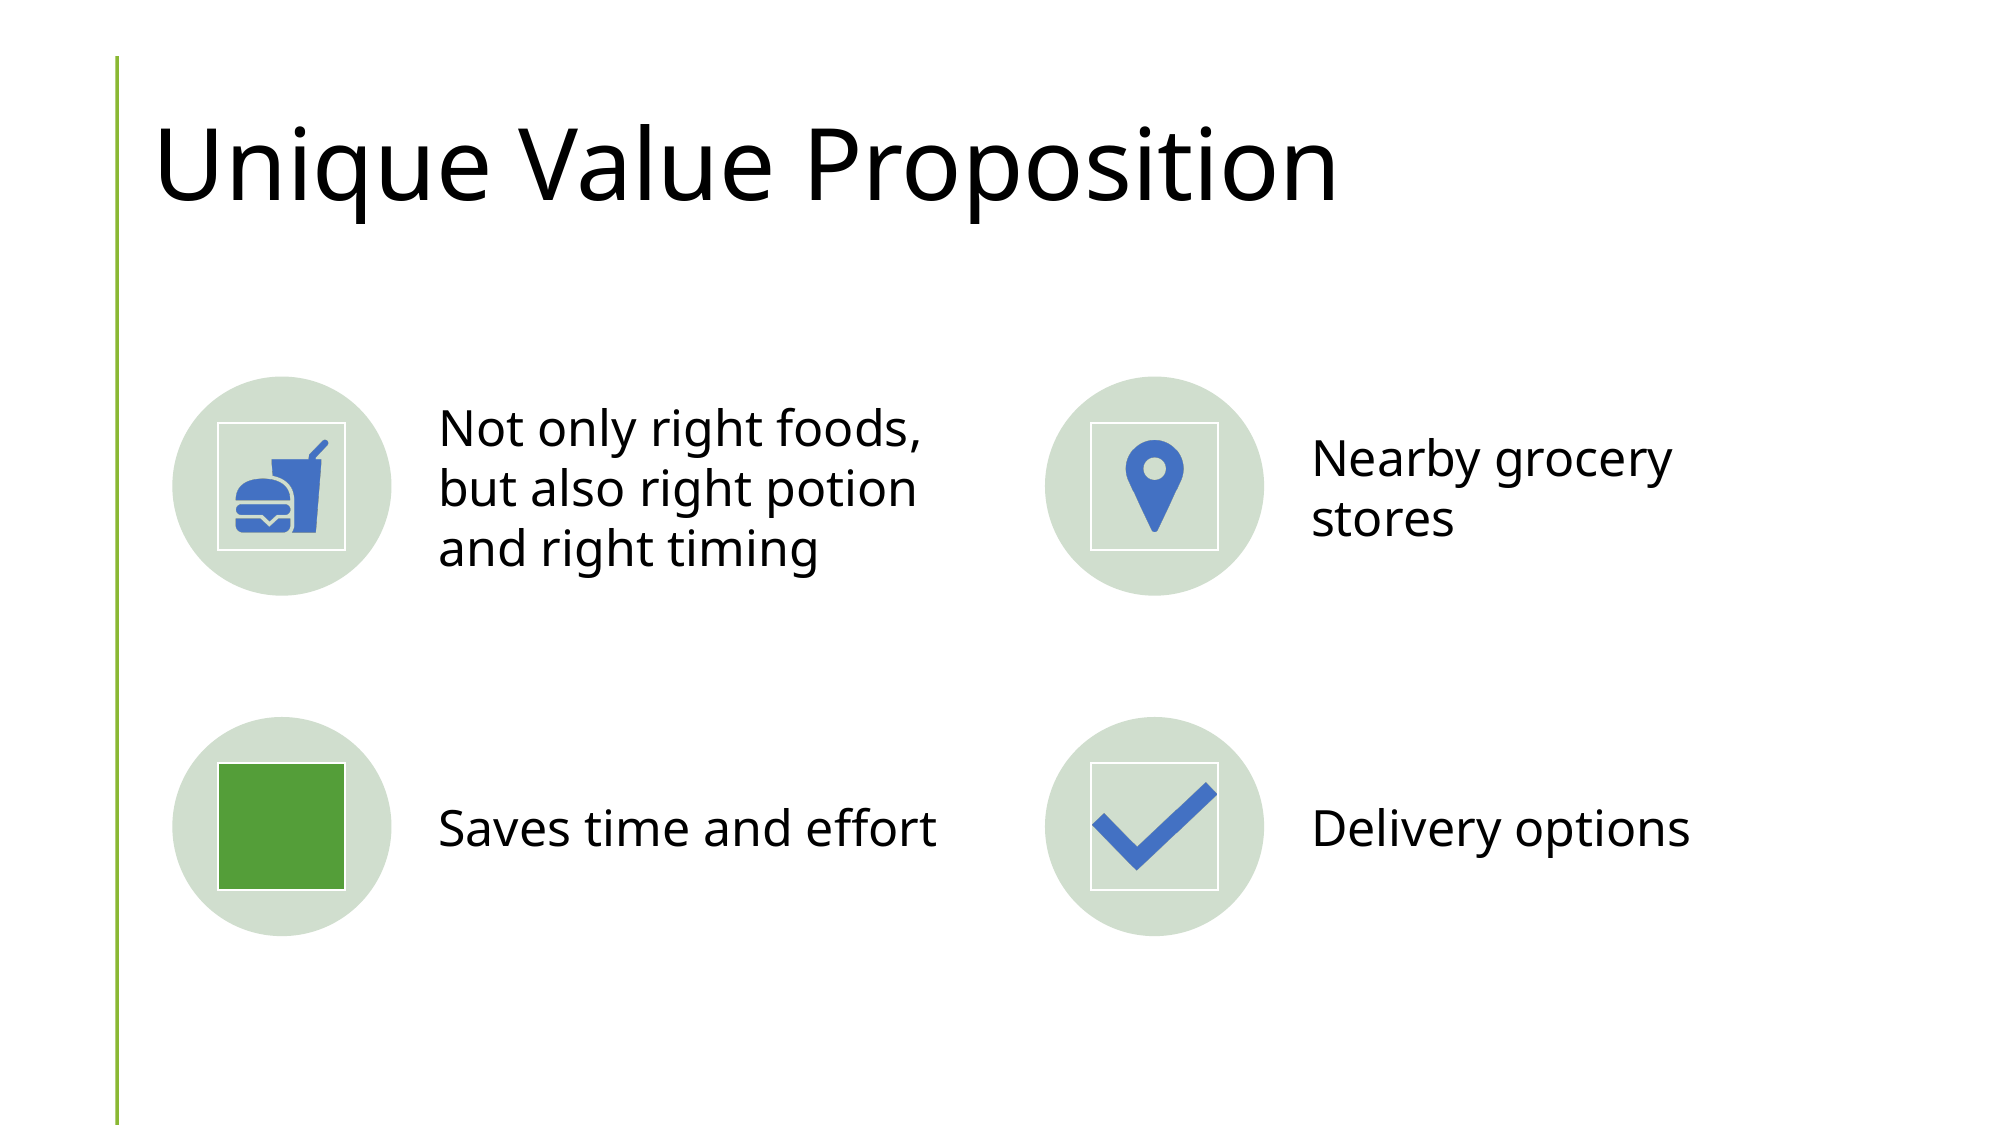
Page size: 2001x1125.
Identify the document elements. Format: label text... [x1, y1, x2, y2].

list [137, 299, 1863, 1014]
title Unique Value Proposition [137, 59, 1863, 278]
